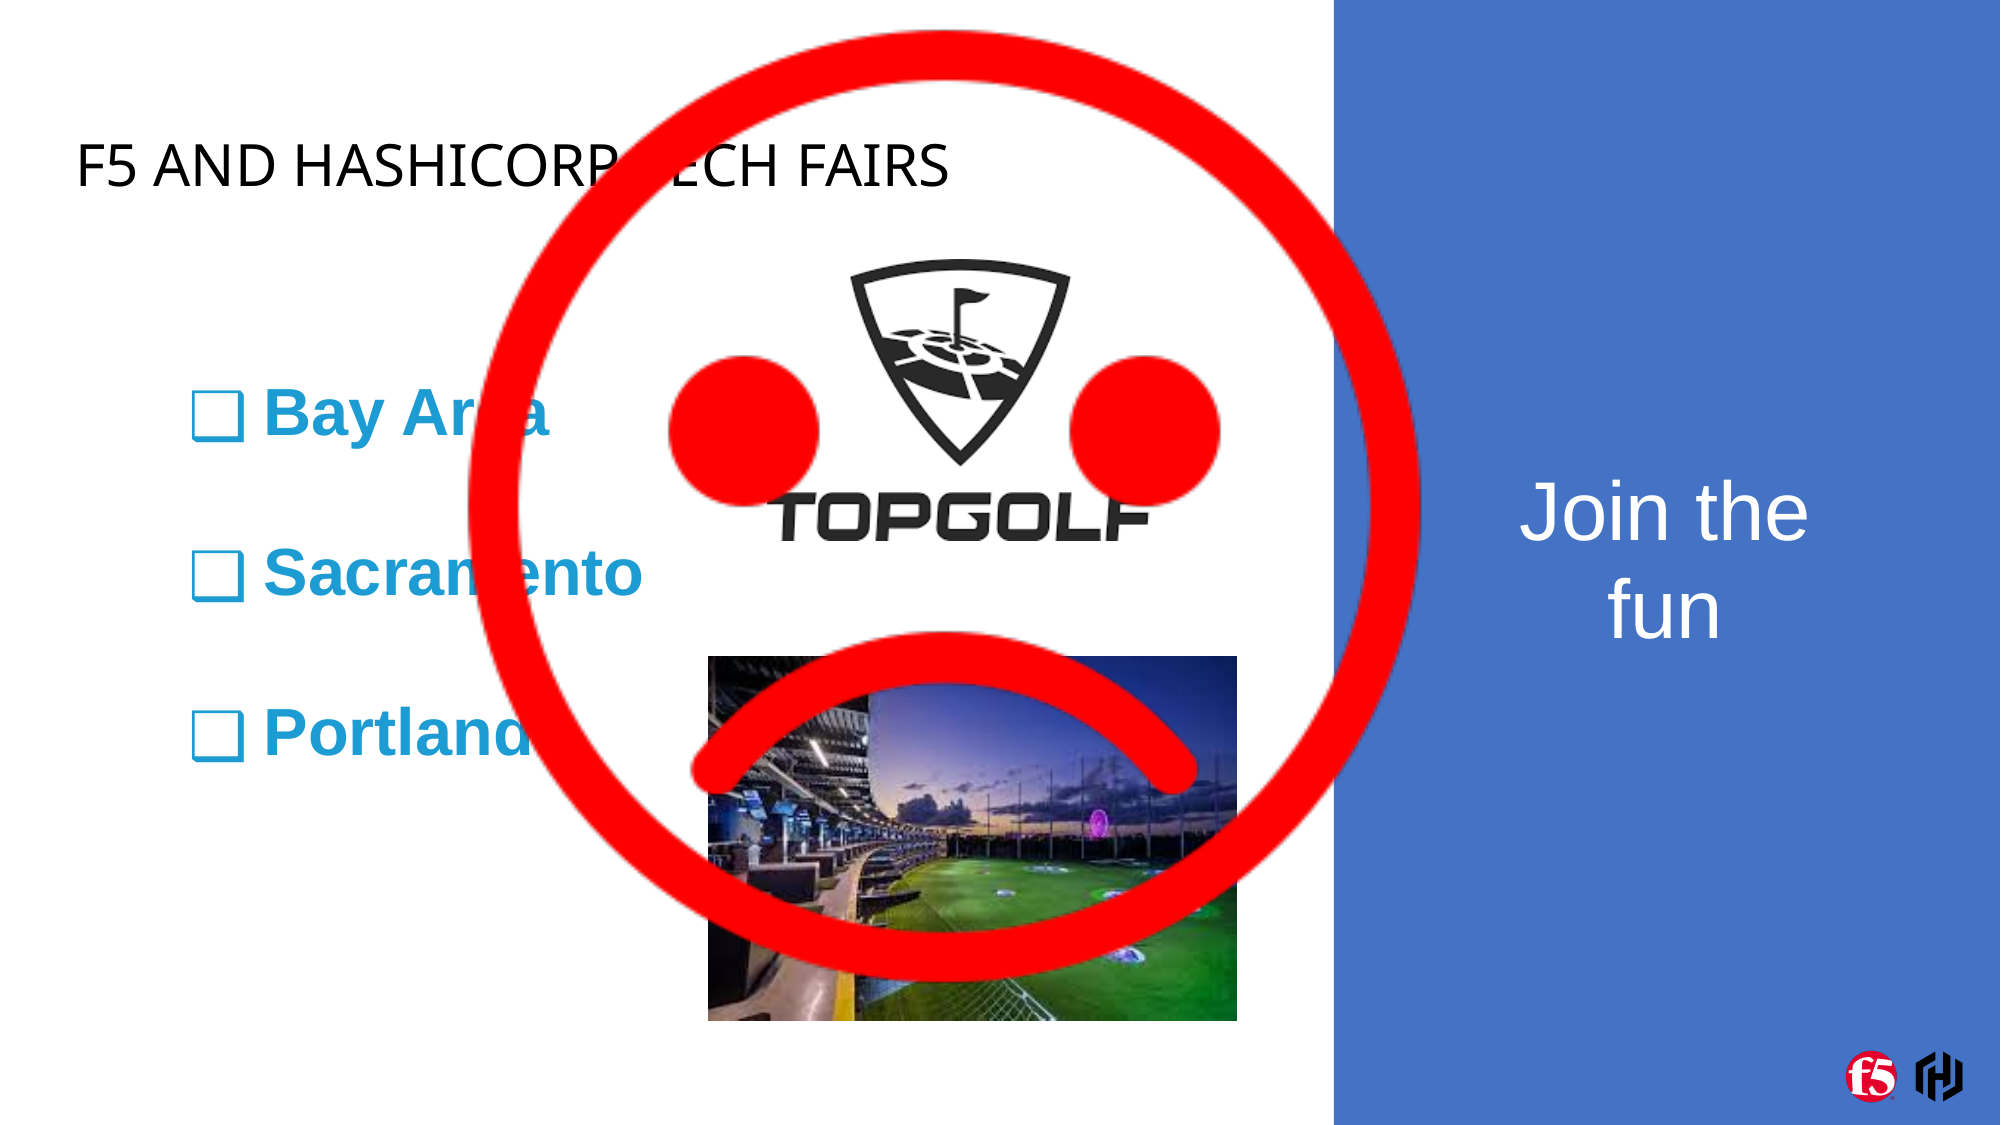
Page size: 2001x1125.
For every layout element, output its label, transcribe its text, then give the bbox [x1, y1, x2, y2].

picture [1843, 1044, 1964, 1109]
title F5 AND HASHICORP TECH FAIRS [75, 75, 344, 199]
picture [344, 0, 1547, 1109]
text_box Bay Area Sacramento Portland [188, 562, 344, 656]
text_box Join the fun [1330, 0, 2000, 1125]
